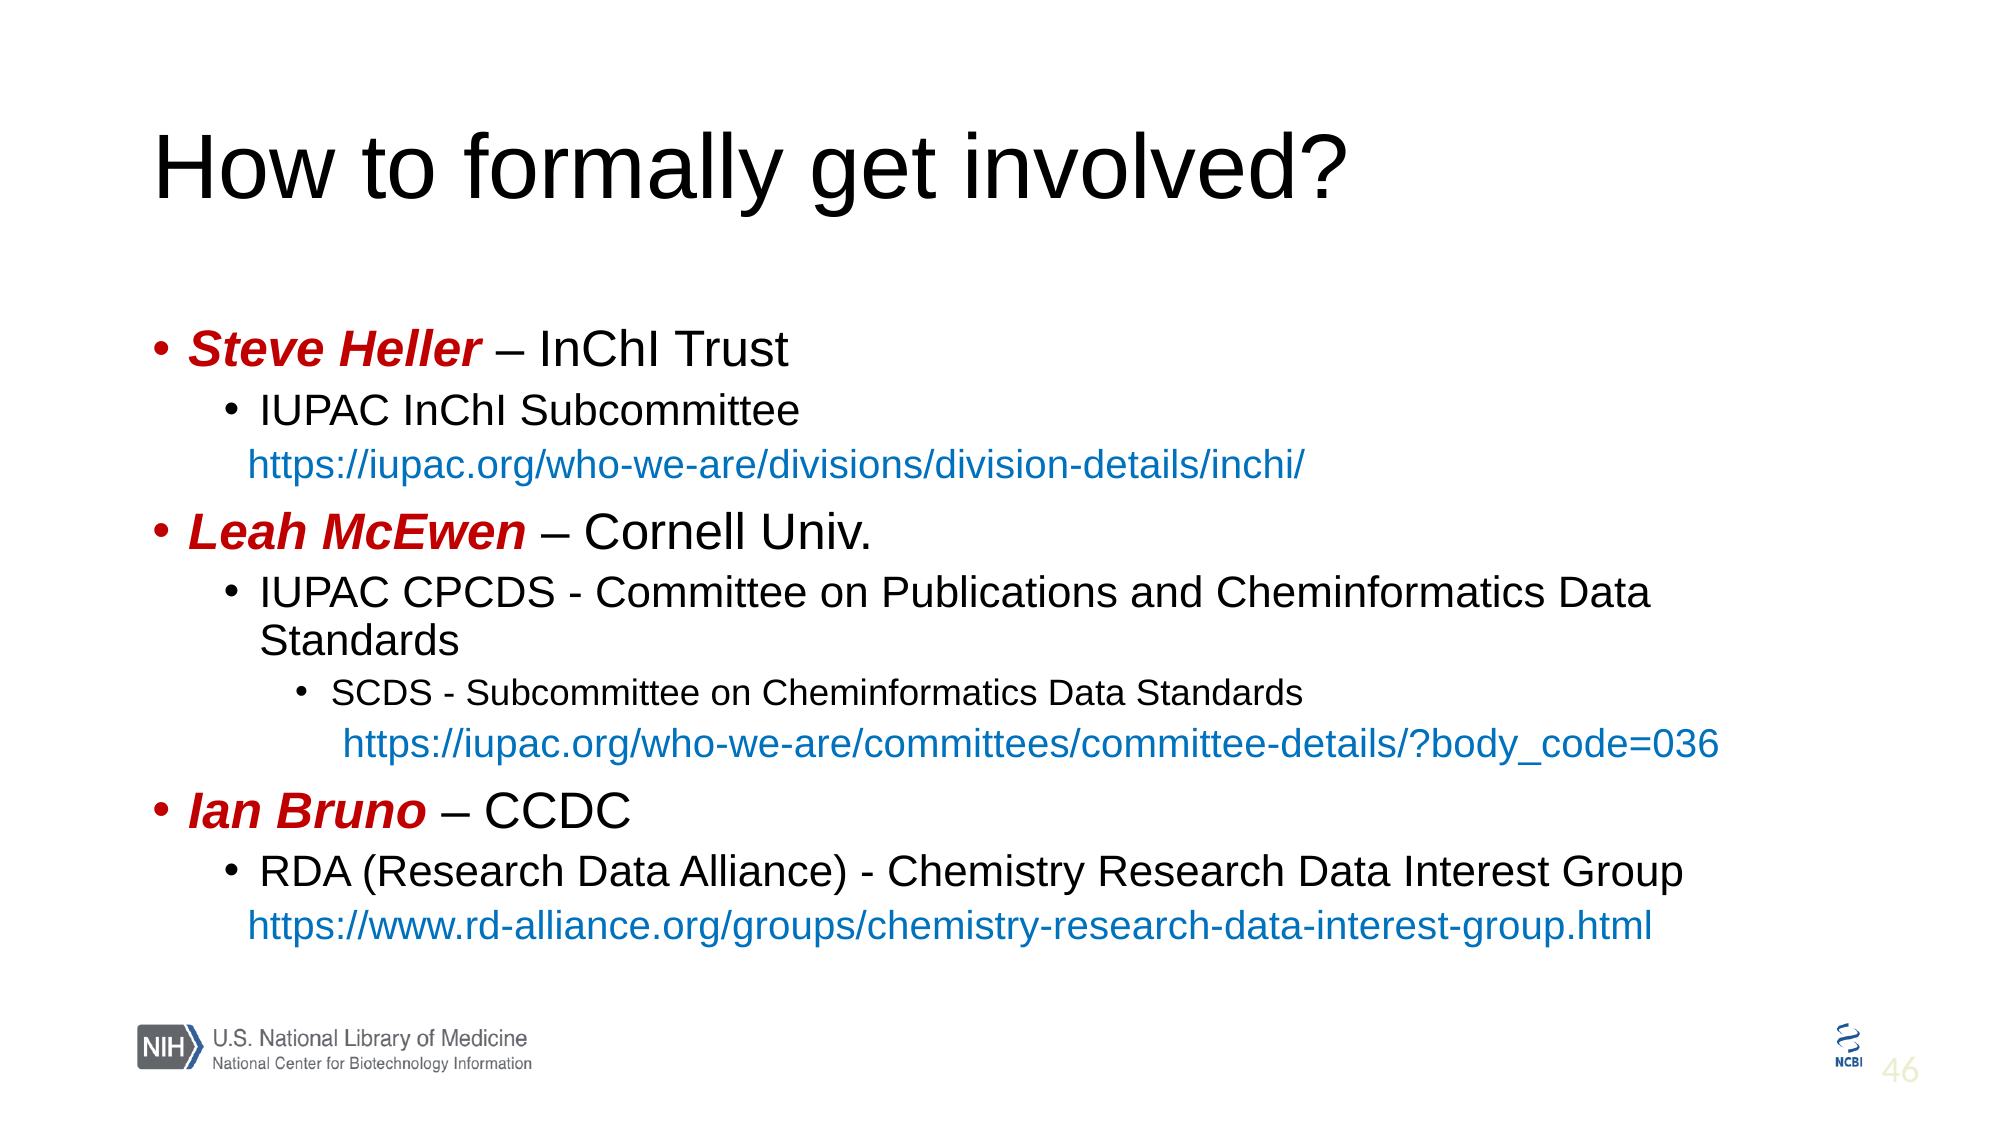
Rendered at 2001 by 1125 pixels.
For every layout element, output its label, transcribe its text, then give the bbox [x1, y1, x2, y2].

title How to formally get involved? [137, 59, 1863, 278]
slide_number 46 [1866, 1037, 2000, 1113]
list Steve Heller – InChI Trust IUPAC InChI Subcommittee https://iupac.org/who-we-are/divisions/division-details/inchi/ Leah McEwen – Cornell Univ. IUPAC CPCDS - Committee on Publications and Cheminformatics Data Standards SCDS - Subcommittee on Cheminformatics Data Standards https://iupac.org/who-we-are/committees/committee-details/?body_code=036 Ian Bruno – CCDC RDA (Research Data Alliance) - Chemistry Research Data Interest Group https://www.rd-alliance.org/groups/chemistry-research-data-interest-group.html [137, 315, 1863, 960]
